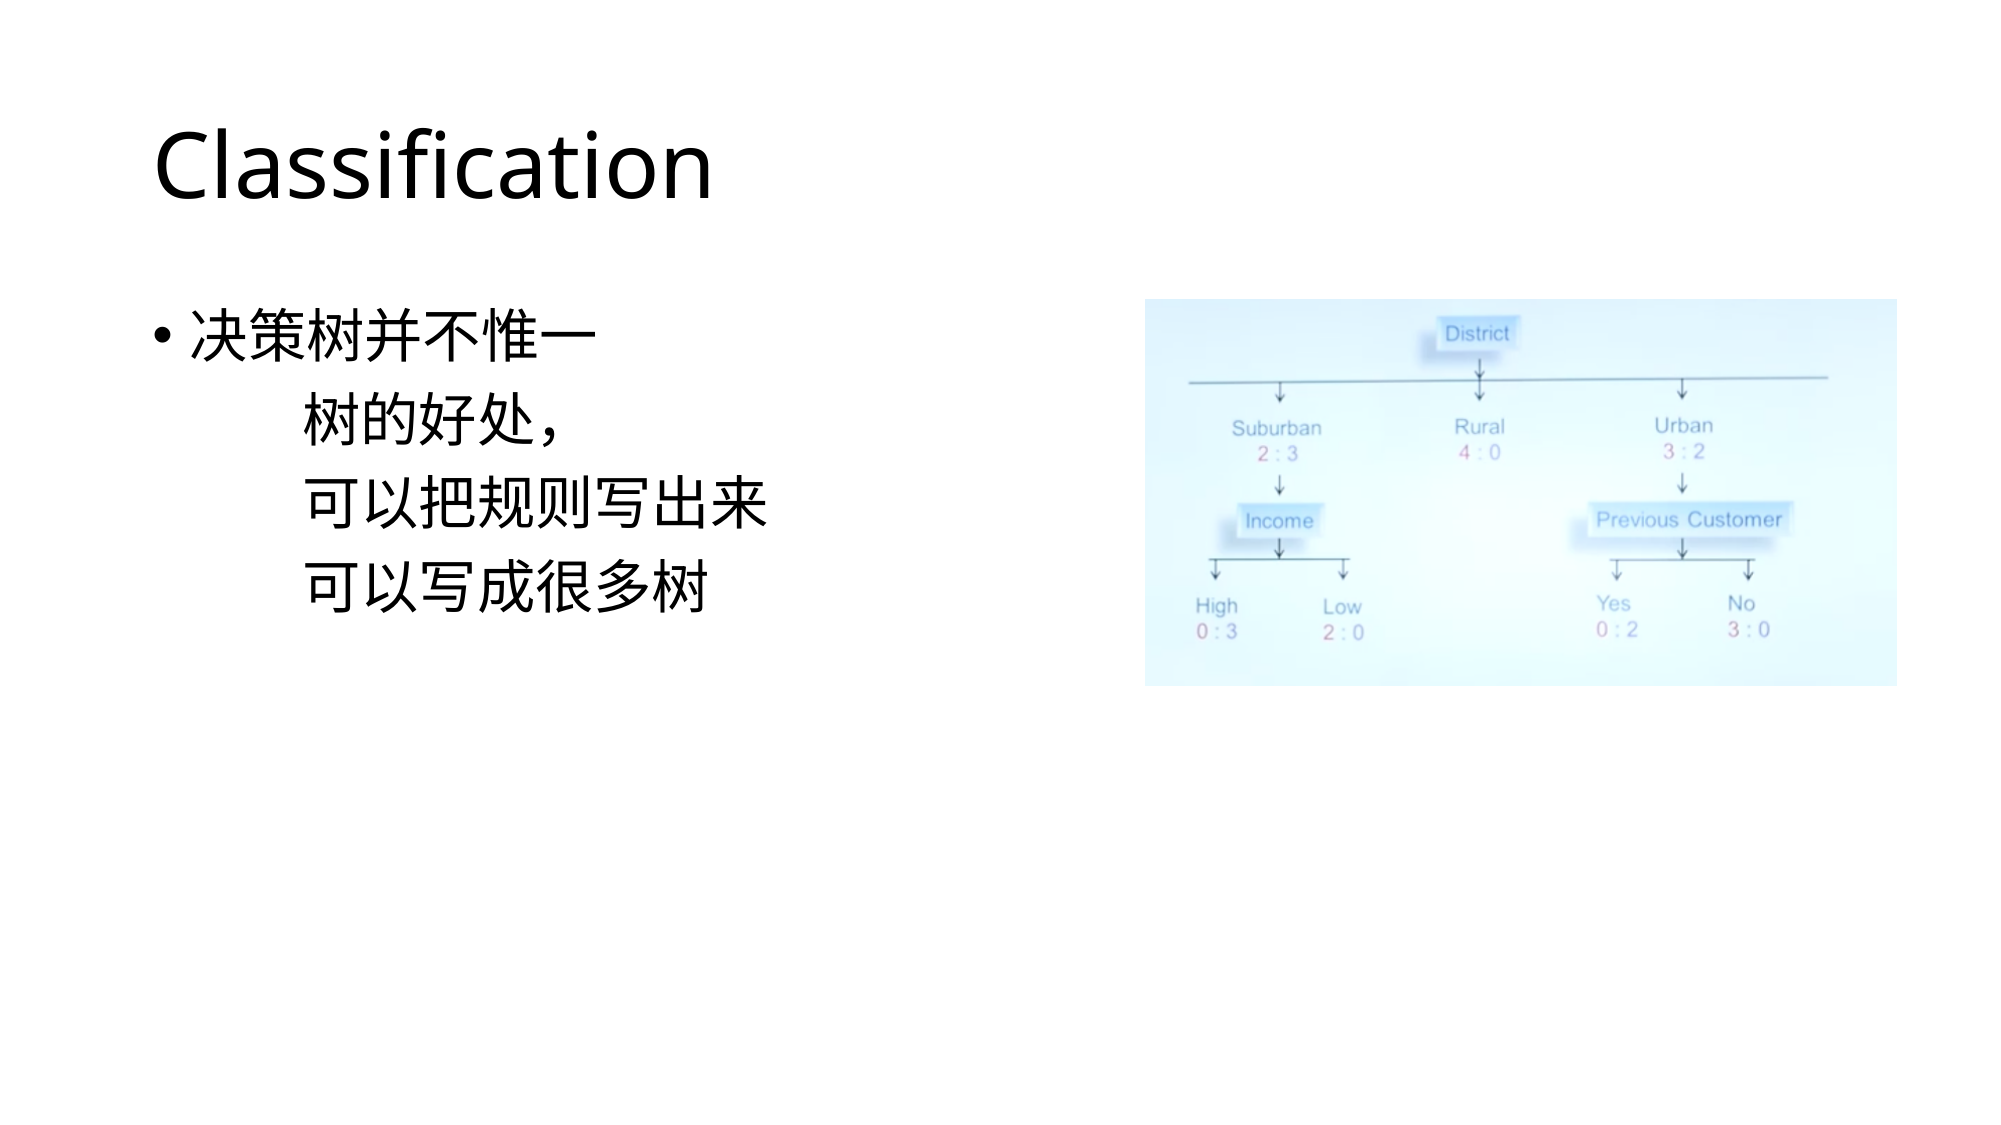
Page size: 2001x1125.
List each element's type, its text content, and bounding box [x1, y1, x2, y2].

picture [1145, 299, 1897, 686]
title Classification [137, 59, 1863, 278]
list 决策树并不惟一 树的好处， 可以把规则写出来 可以写成很多树 [137, 299, 1863, 1014]
